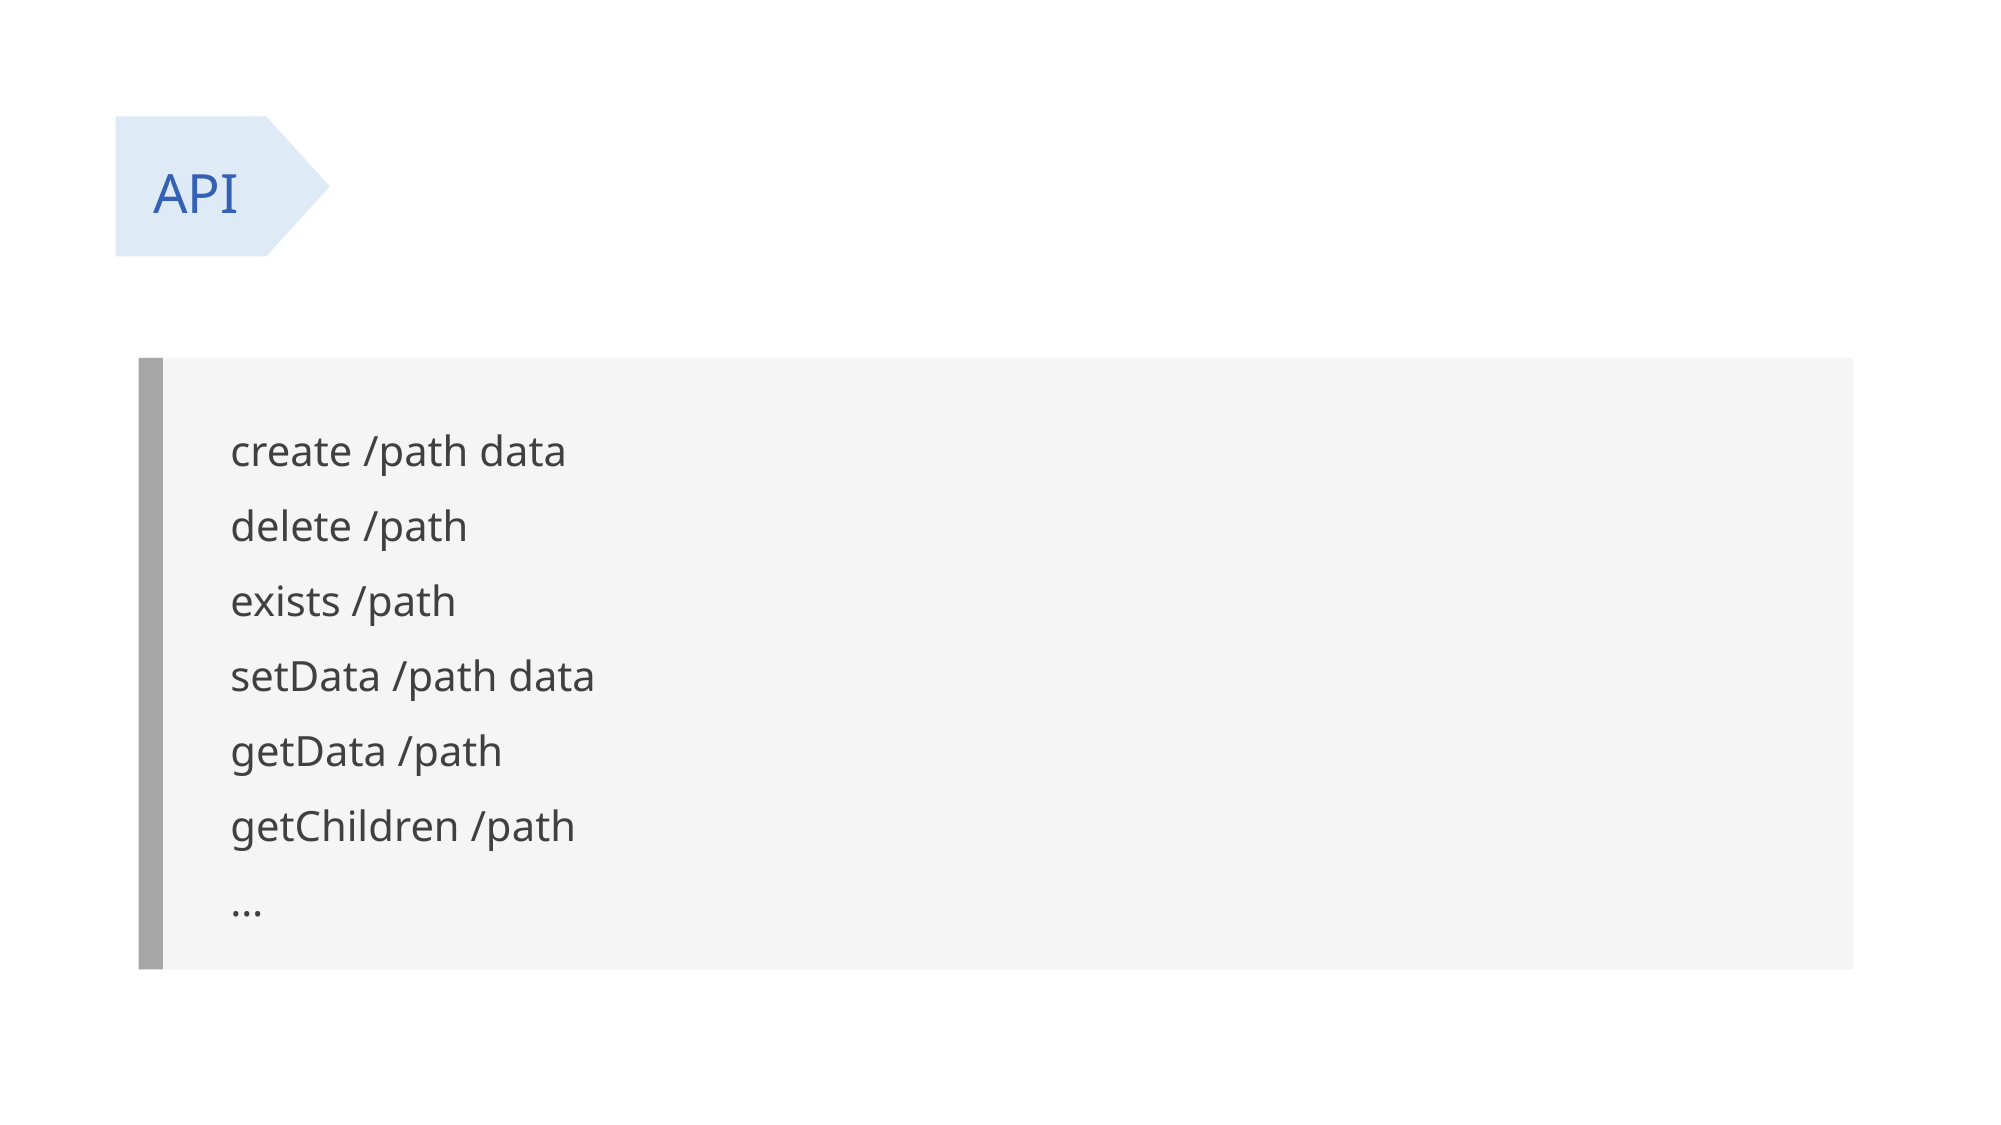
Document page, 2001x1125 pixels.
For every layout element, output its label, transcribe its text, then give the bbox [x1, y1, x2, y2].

text_box [164, 357, 1854, 970]
text_box create /path data delete /path exists /path setData /path data getData /path getChildren /path … [215, 392, 1854, 933]
text_box [138, 357, 164, 970]
text_box API [138, 152, 944, 233]
text_box [114, 115, 301, 258]
